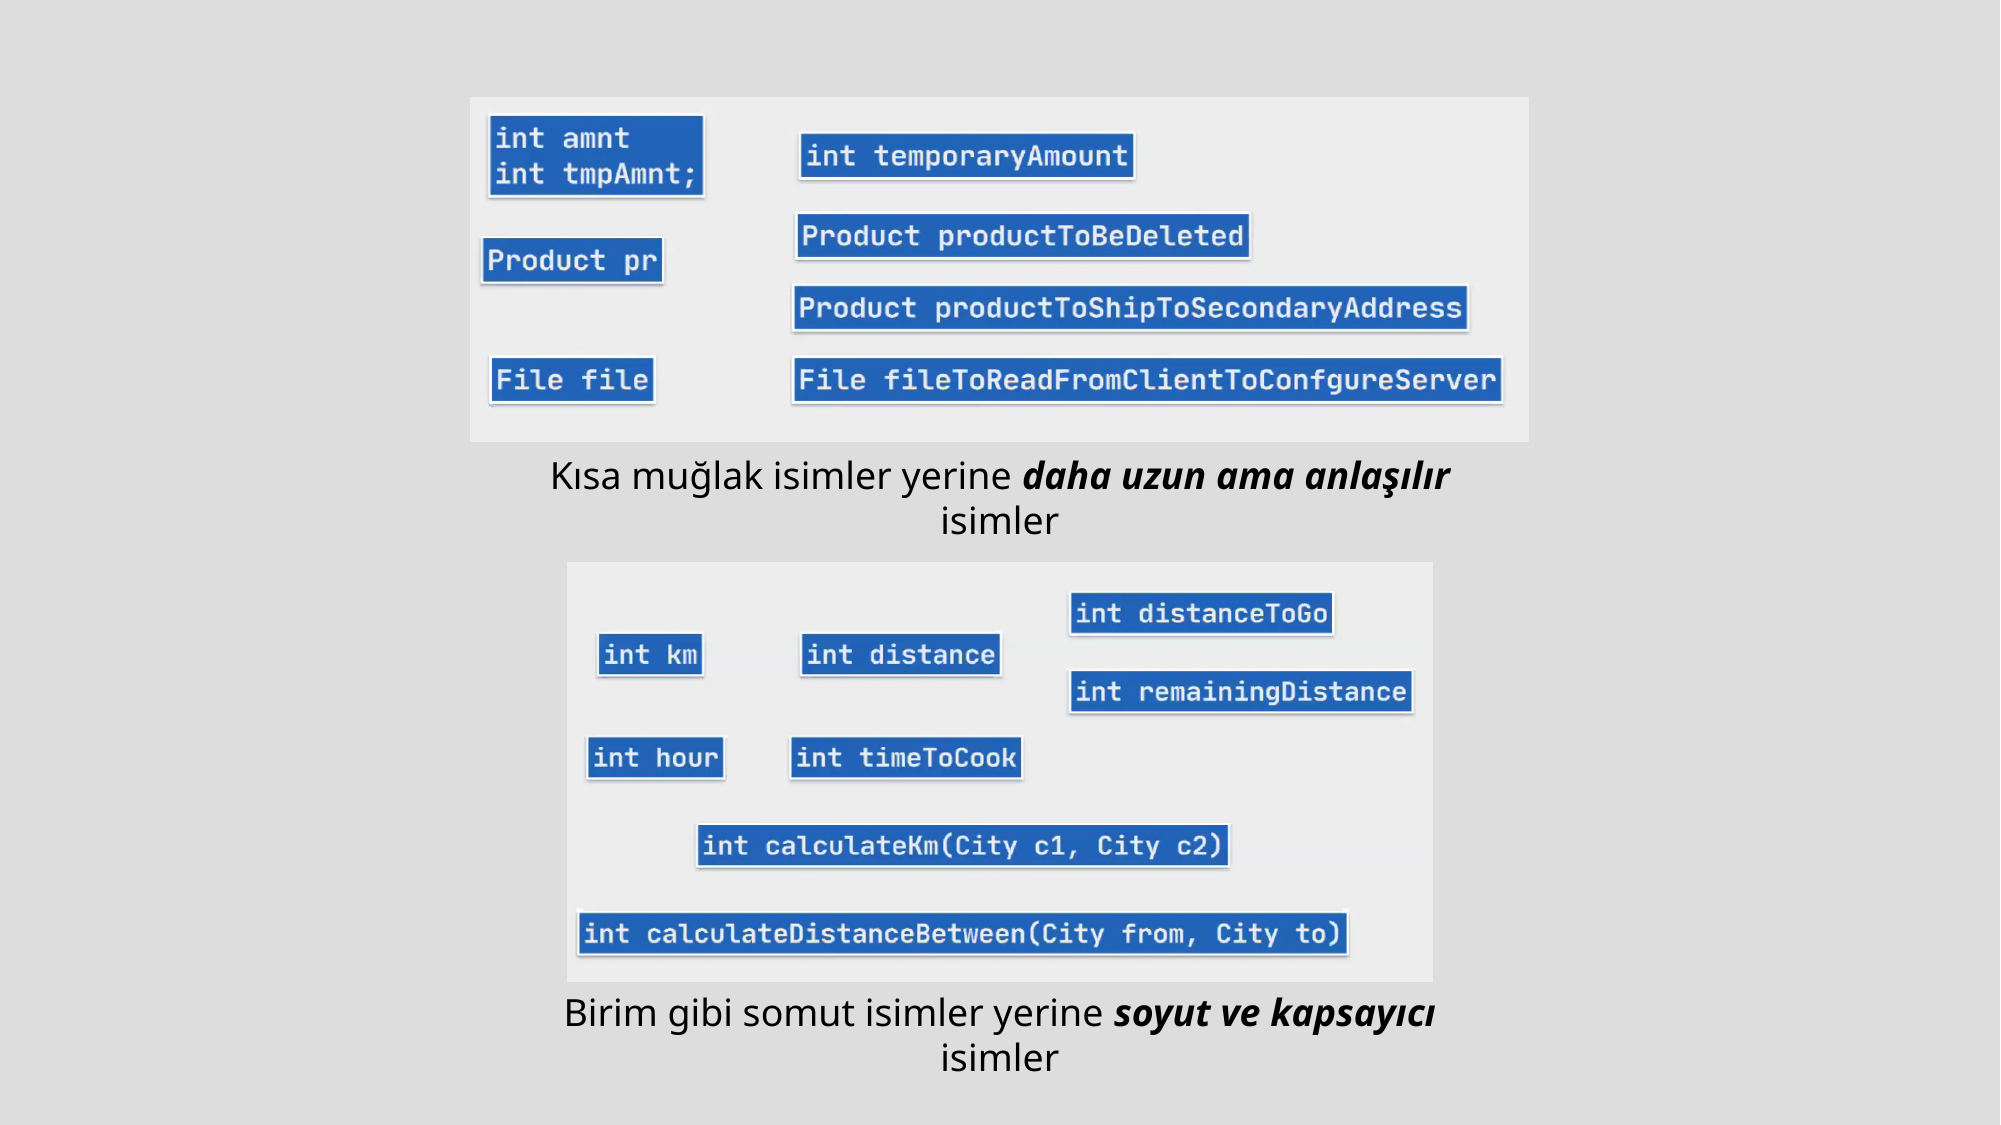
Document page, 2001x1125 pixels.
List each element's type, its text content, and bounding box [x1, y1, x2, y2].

picture [567, 562, 1433, 982]
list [470, 97, 1529, 442]
text_box Birim gibi somut isimler yerine soyut ve kapsayıcı isimler [529, 981, 1471, 1086]
text_box Kısa muğlak isimler yerine daha uzun ama anlaşılır isimler [529, 444, 1471, 550]
